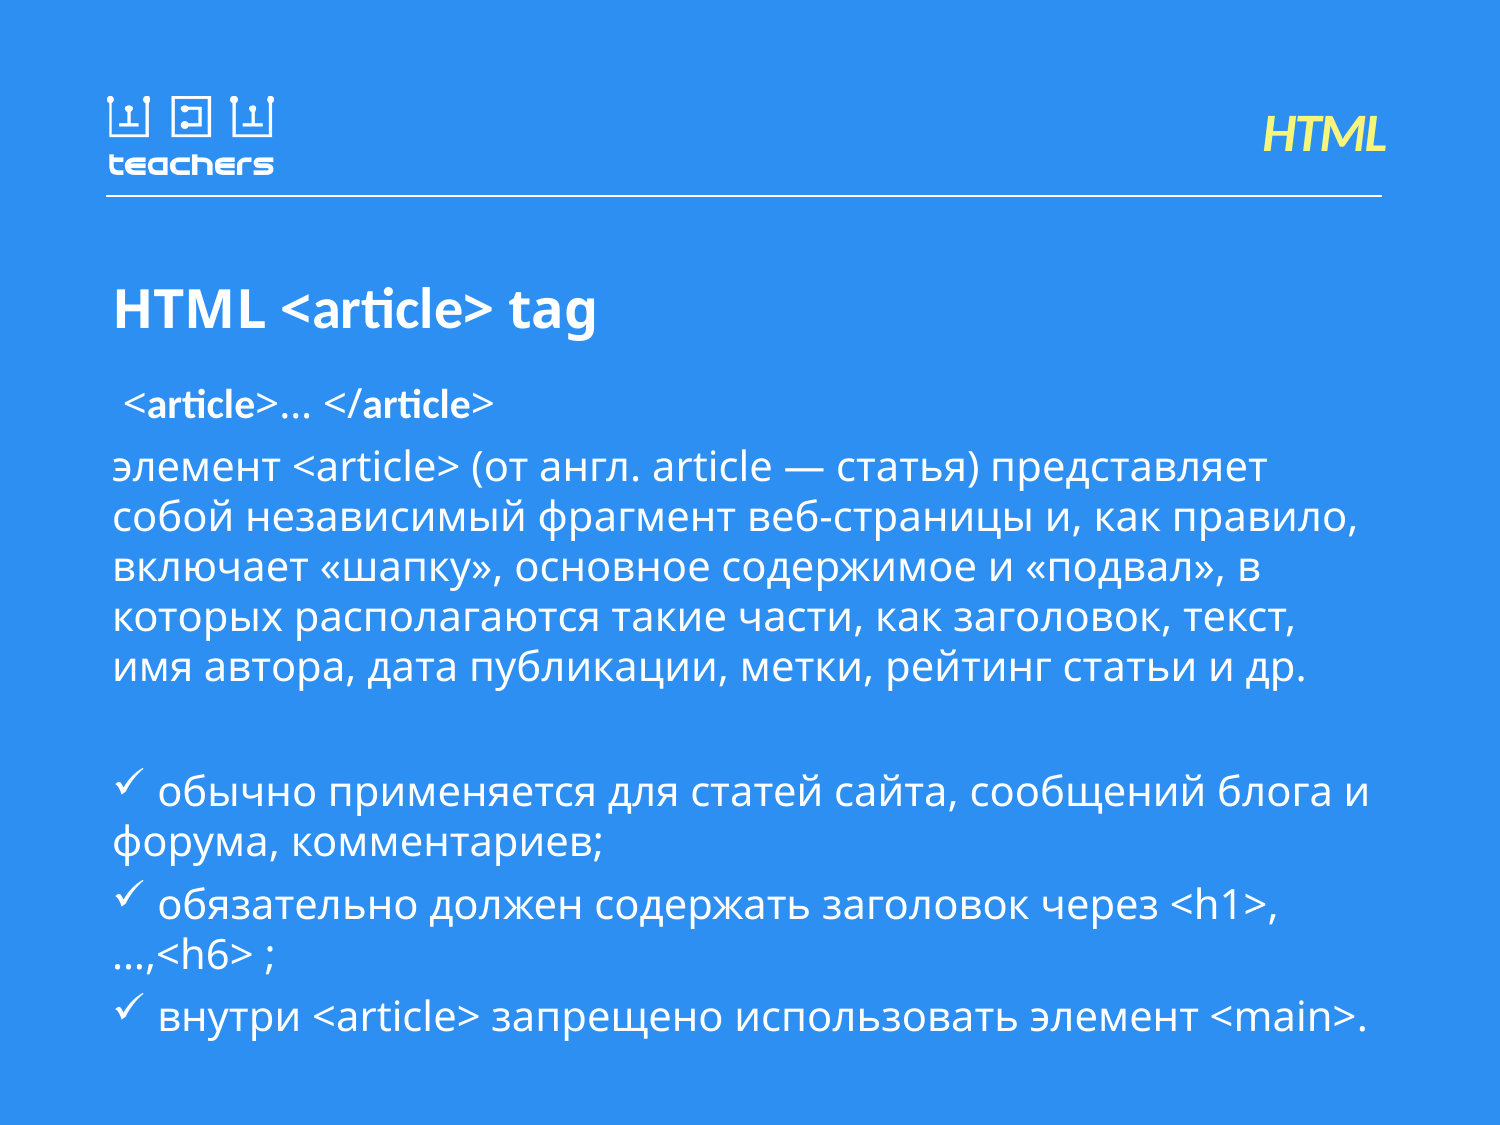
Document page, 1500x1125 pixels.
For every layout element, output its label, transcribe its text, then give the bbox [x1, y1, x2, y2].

list HTML [100, 81, 1388, 188]
picture [100, 86, 279, 182]
text_box HTML <article> tag <article>… </article> элемент <article> (от англ. article — статья) представляет собой независимый фрагмент веб-страницы и, как правило, включает «шапку», основное содержимое и «подвал», в которых располагаются такие части, как заголовок, текст, имя автора, дата публикации, метки, рейтинг статьи и др. обычно применяется для статей сайта, сообщений блога и форума, комментариев; обязательно должен содержать заголовок через <h1>,…,<h6> ; внутри <article> запрещено использовать элемент <main>. [100, 258, 1400, 1052]
